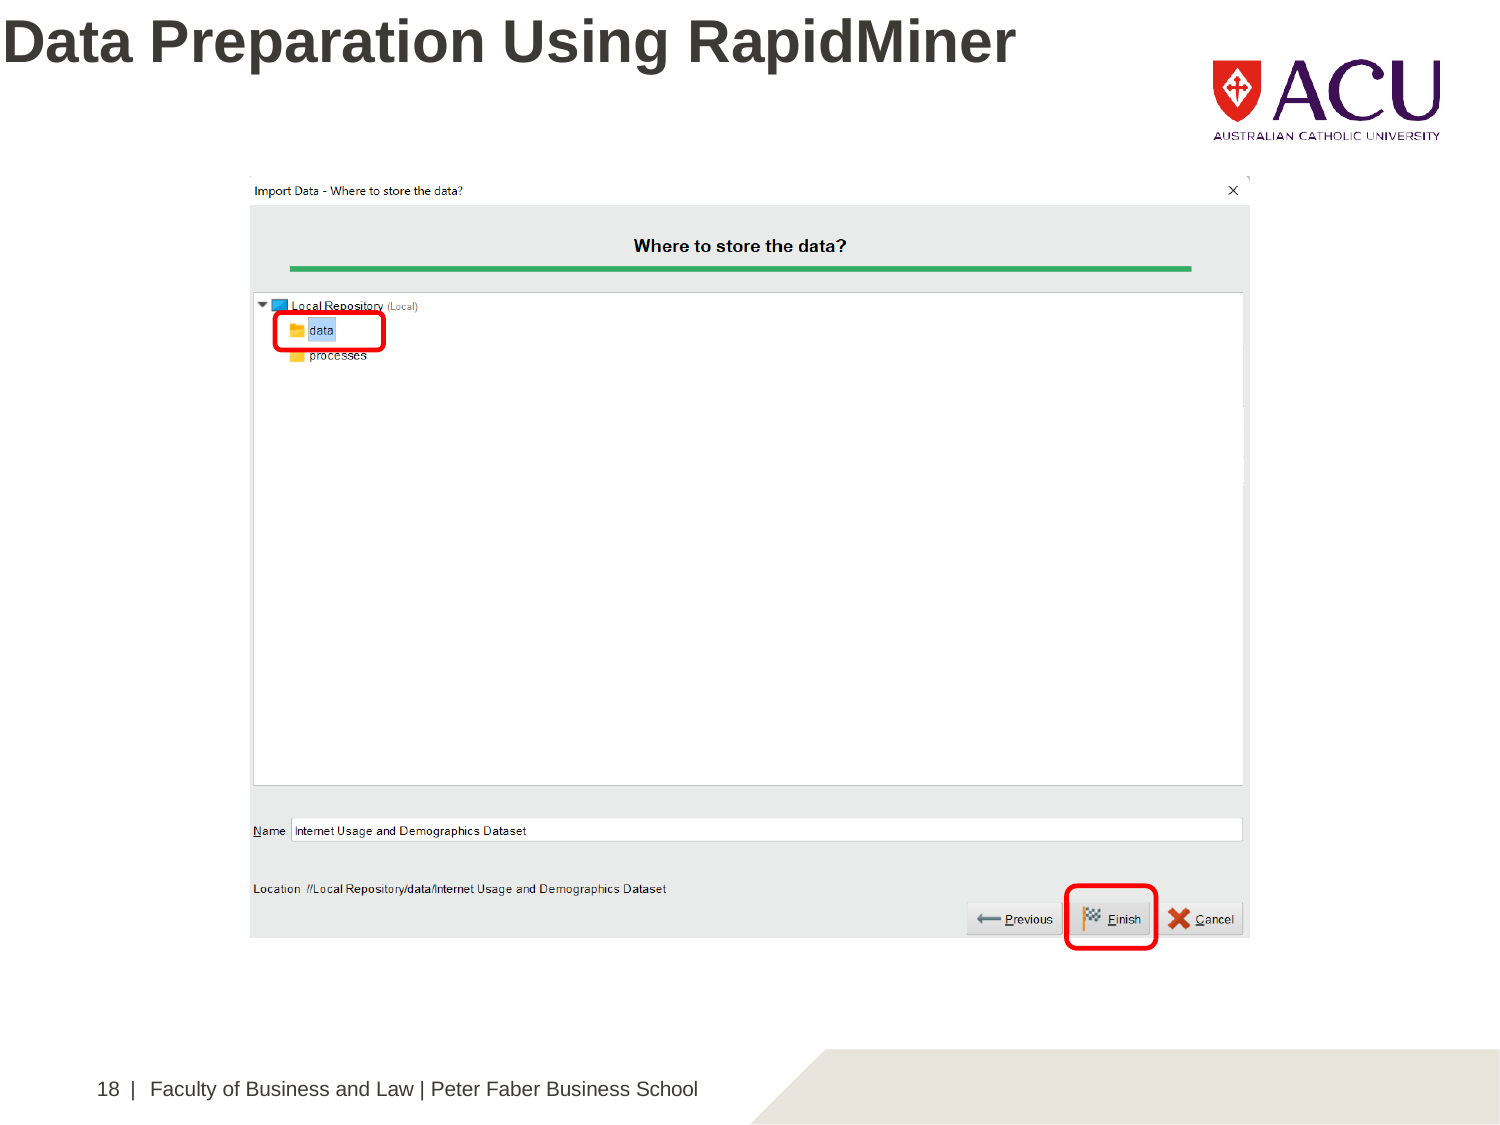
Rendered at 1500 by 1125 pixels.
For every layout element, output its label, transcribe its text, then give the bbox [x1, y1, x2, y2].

text_box [1067, 946, 1155, 951]
picture [249, 176, 1251, 938]
picture [1213, 59, 1440, 140]
slide_number 18 | Faculty of Business and Law | Peter Faber Business School [90, 1075, 703, 1125]
title Data Preparation Using RapidMiner [0, 0, 1163, 190]
